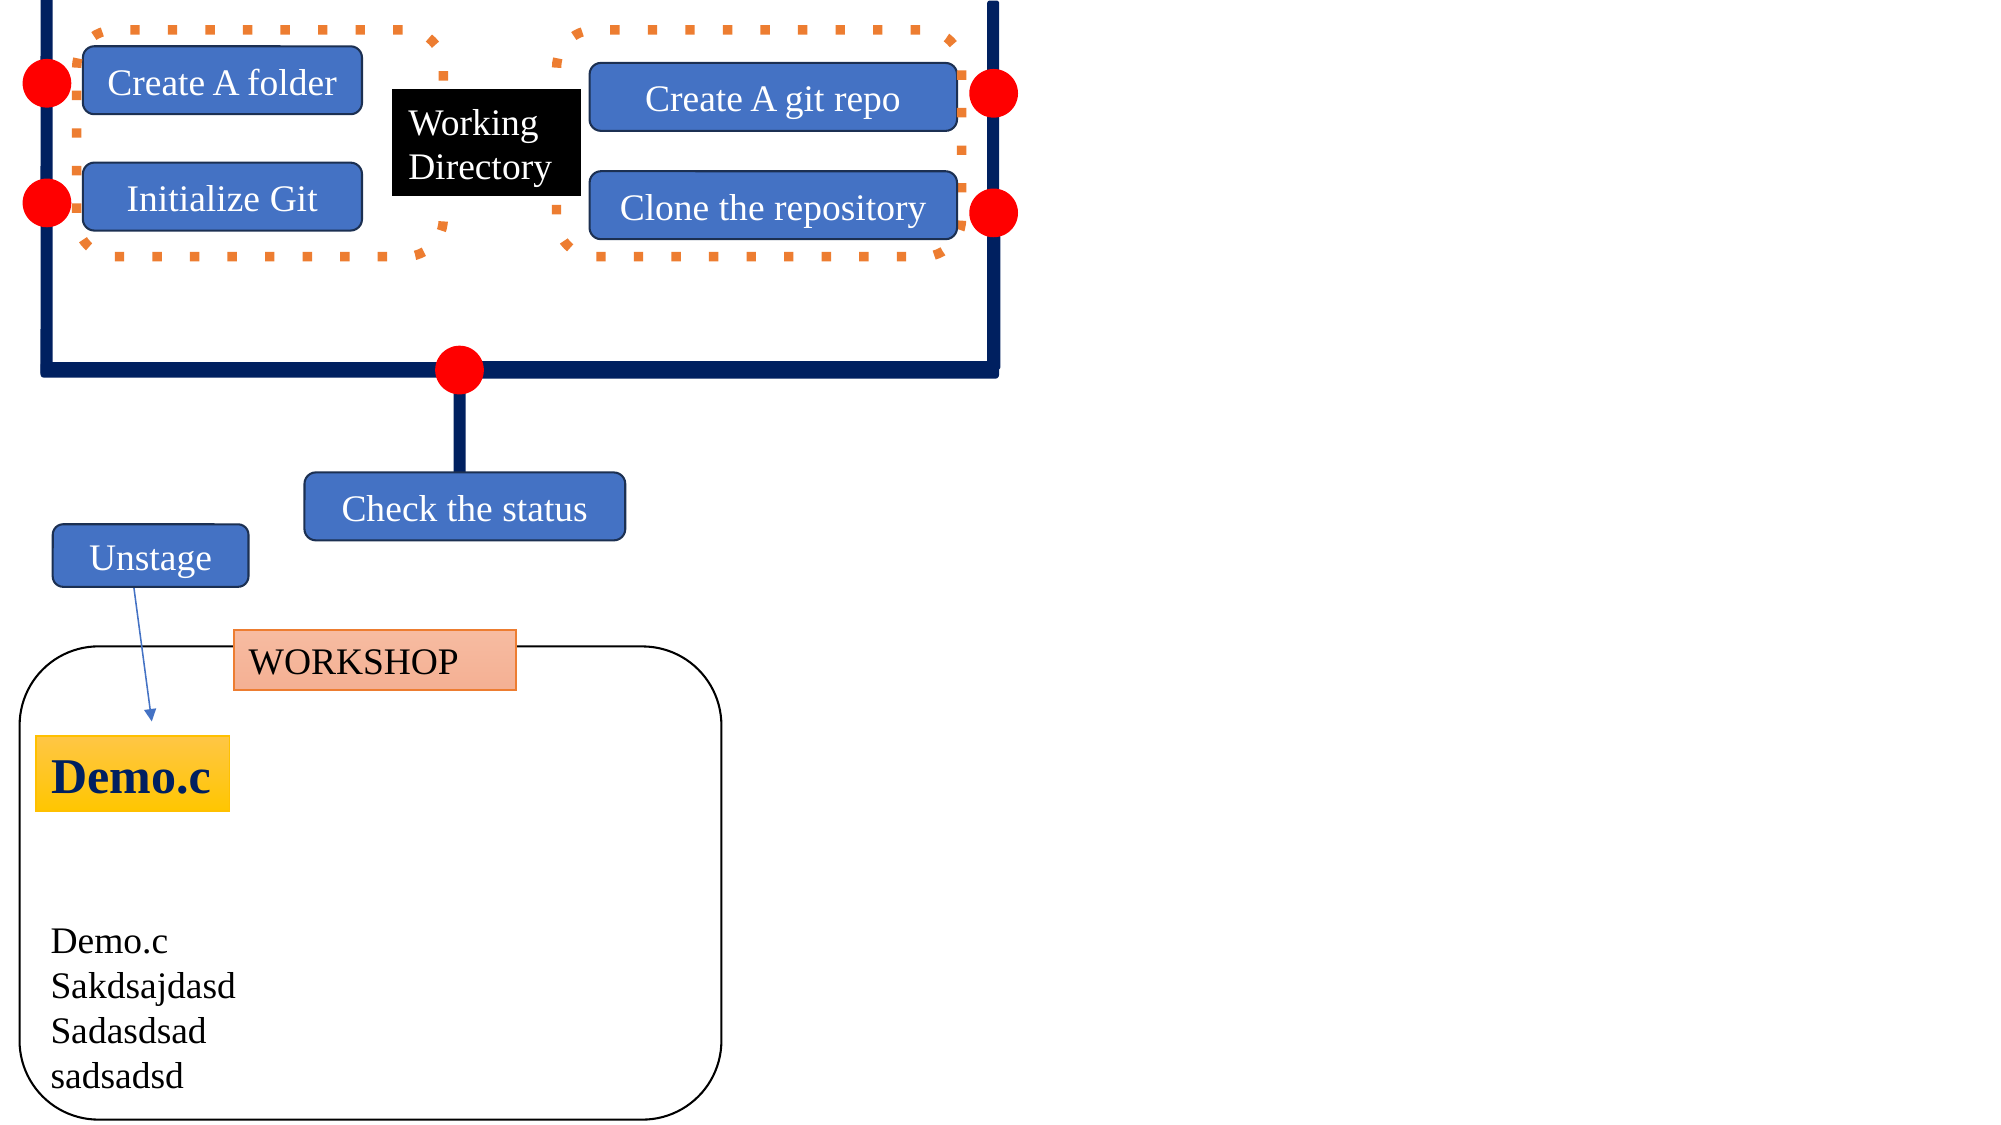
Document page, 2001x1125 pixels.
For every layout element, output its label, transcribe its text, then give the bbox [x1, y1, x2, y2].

text_box Demo.c Sakdsajdasd Sadasdsad sadsadsd [35, 908, 293, 1104]
text_box [988, 1, 999, 70]
text_box [41, 107, 52, 180]
text_box [41, 226, 52, 364]
text_box [970, 189, 1017, 237]
text_box [482, 362, 998, 378]
text_box Working Directory [393, 89, 580, 195]
text_box [988, 236, 1000, 369]
text_box [41, 363, 436, 377]
text_box [454, 393, 465, 472]
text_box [52, 524, 249, 722]
text_box [436, 346, 483, 394]
text_box Check the status [304, 472, 626, 541]
text_box [23, 59, 71, 107]
text_box Demo.c [36, 736, 230, 812]
text_box [76, 29, 444, 257]
text_box [556, 29, 962, 257]
text_box [23, 179, 71, 227]
text_box [970, 69, 1017, 117]
text_box [41, 0, 52, 60]
text_box Clone the repository [589, 171, 958, 240]
text_box [988, 117, 999, 190]
text_box [19, 646, 722, 1120]
text_box WORKSHOP [253, 629, 517, 690]
